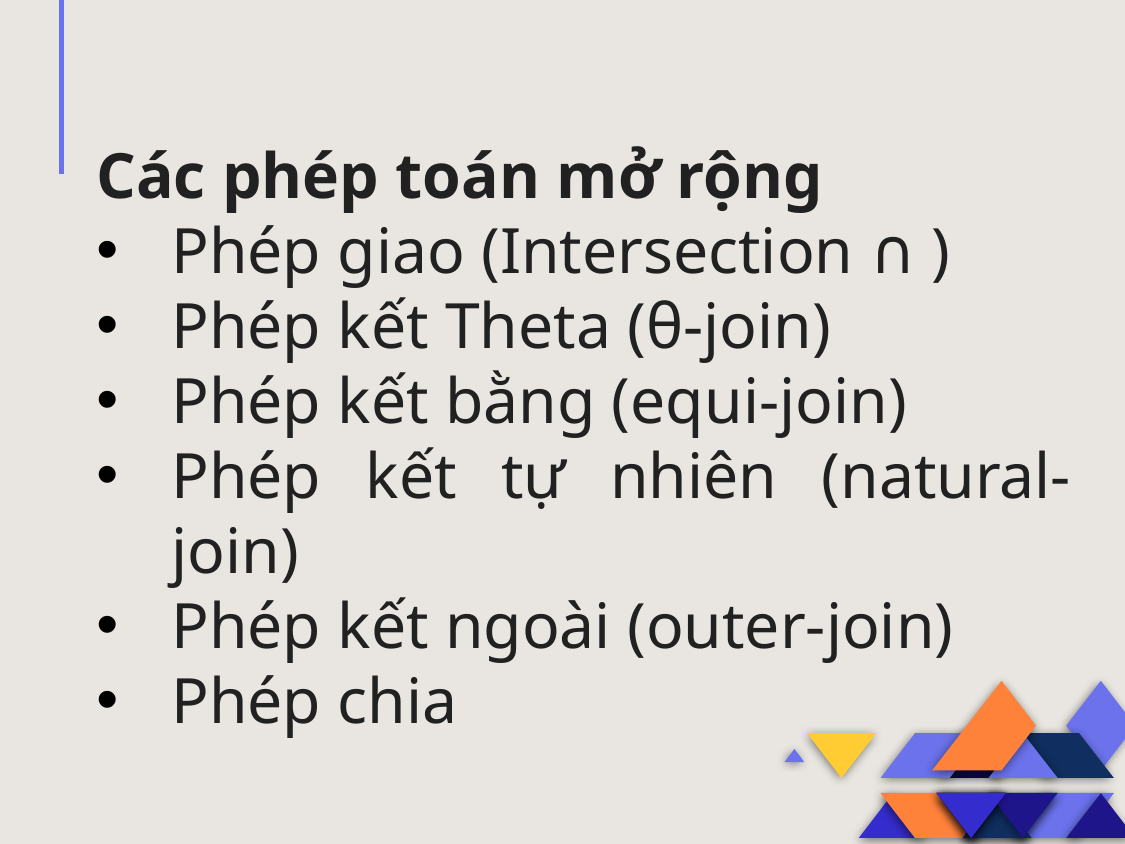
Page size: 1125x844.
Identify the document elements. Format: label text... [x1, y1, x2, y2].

text_box Các phép toán mở rộng Phép giao (Intersection ∩ ) Phép kết Theta (θ-join) Phép kết bằng (equi-join) Phép kết tự nhiên (natural-join) Phép kết ngoài (outer-join) Phép chia [81, 128, 1088, 599]
